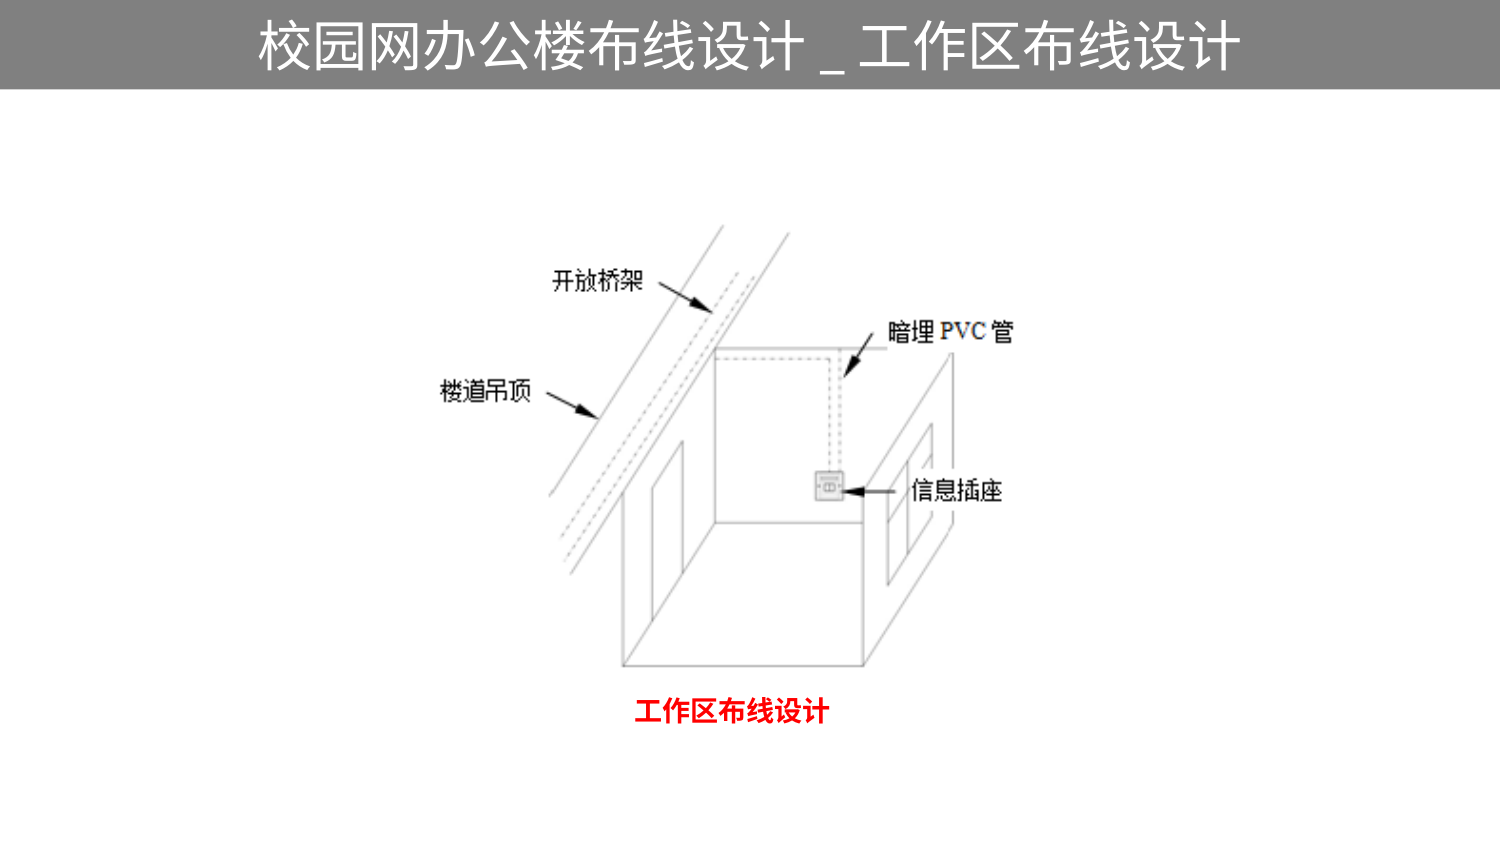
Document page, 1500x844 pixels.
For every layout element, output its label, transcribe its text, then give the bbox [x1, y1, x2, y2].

text_box 工作区布线设计 [619, 685, 846, 734]
title 校园网办公楼布线设计_工作区布线设计 [0, 4, 1500, 94]
picture [415, 210, 1040, 677]
